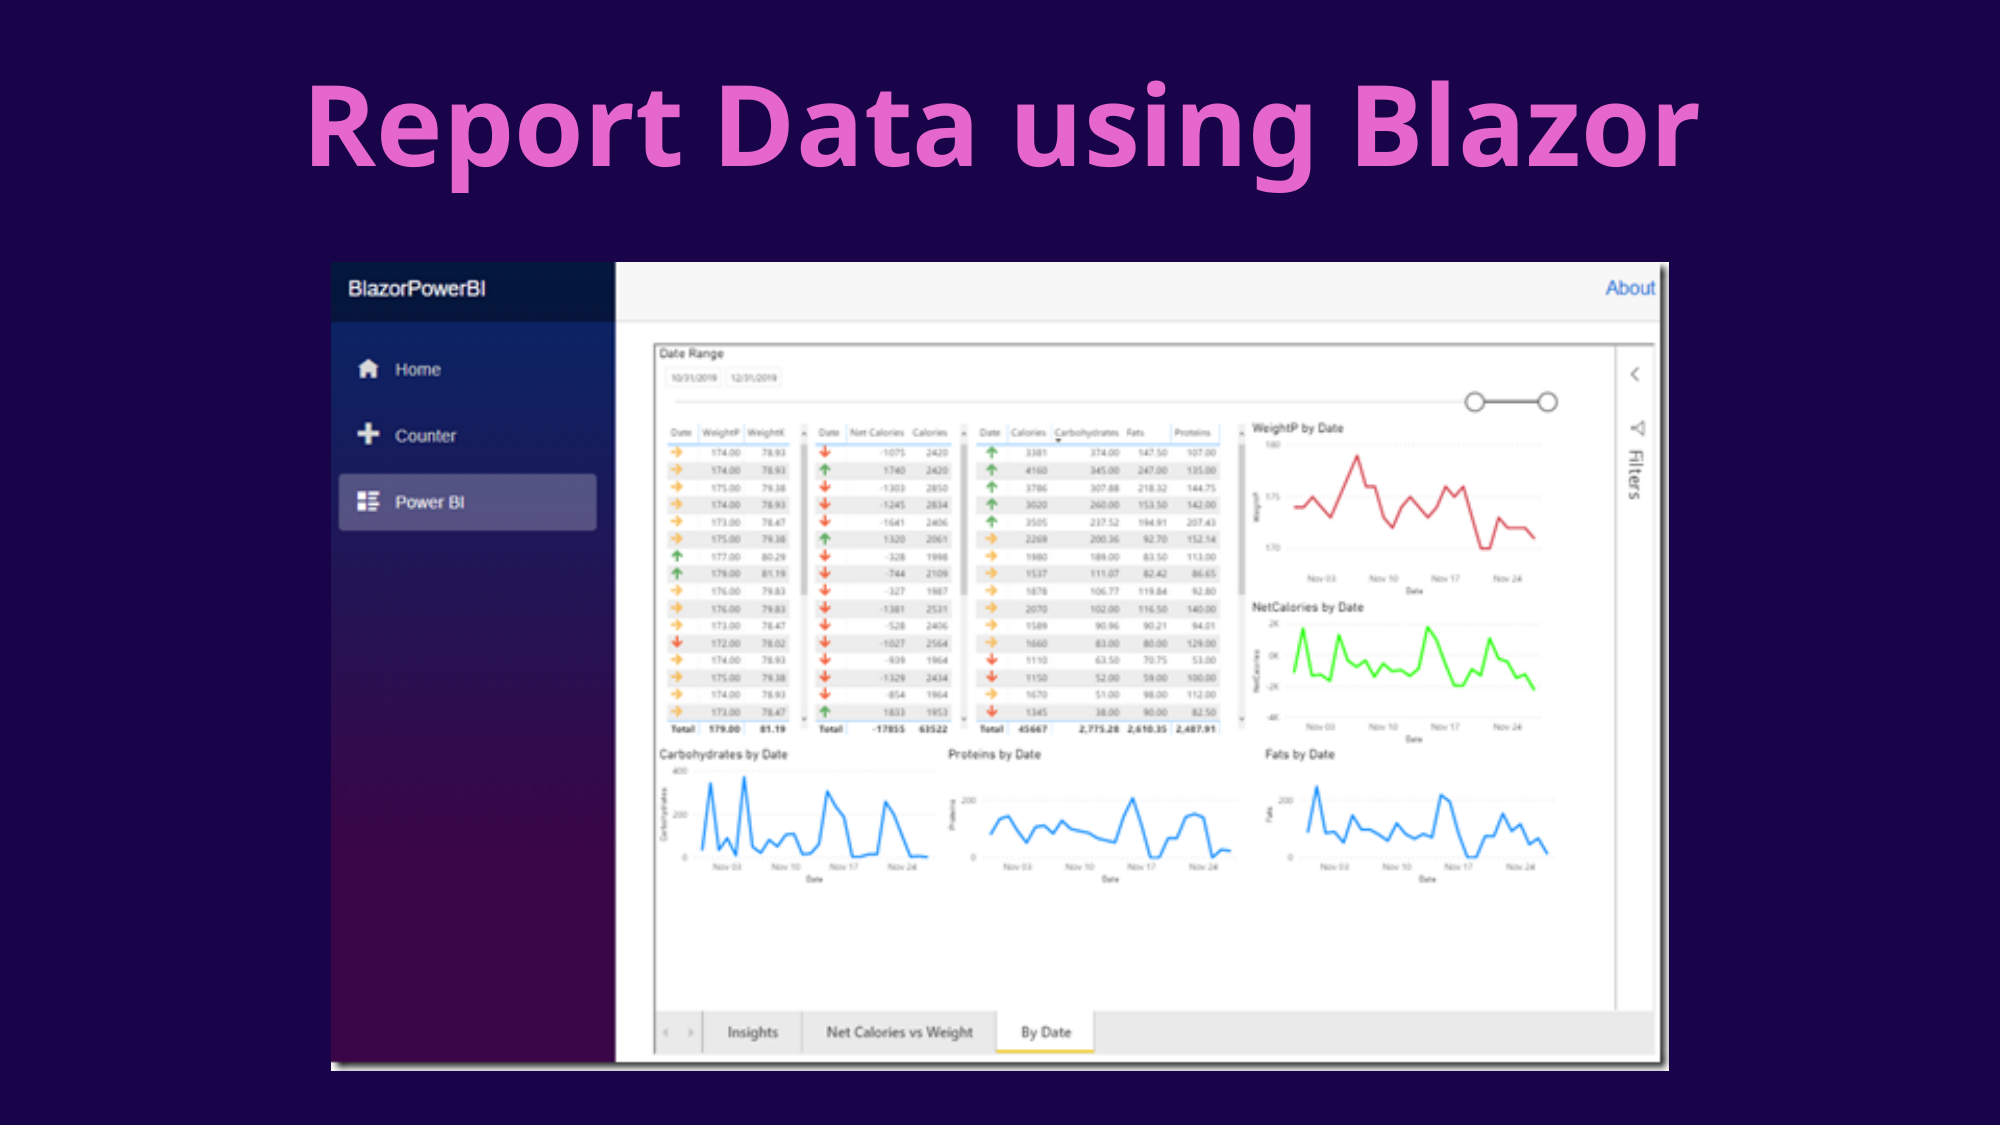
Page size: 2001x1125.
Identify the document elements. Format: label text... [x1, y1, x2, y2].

picture [330, 262, 1669, 1071]
text_box Report Data using Blazor [109, 54, 1925, 190]
